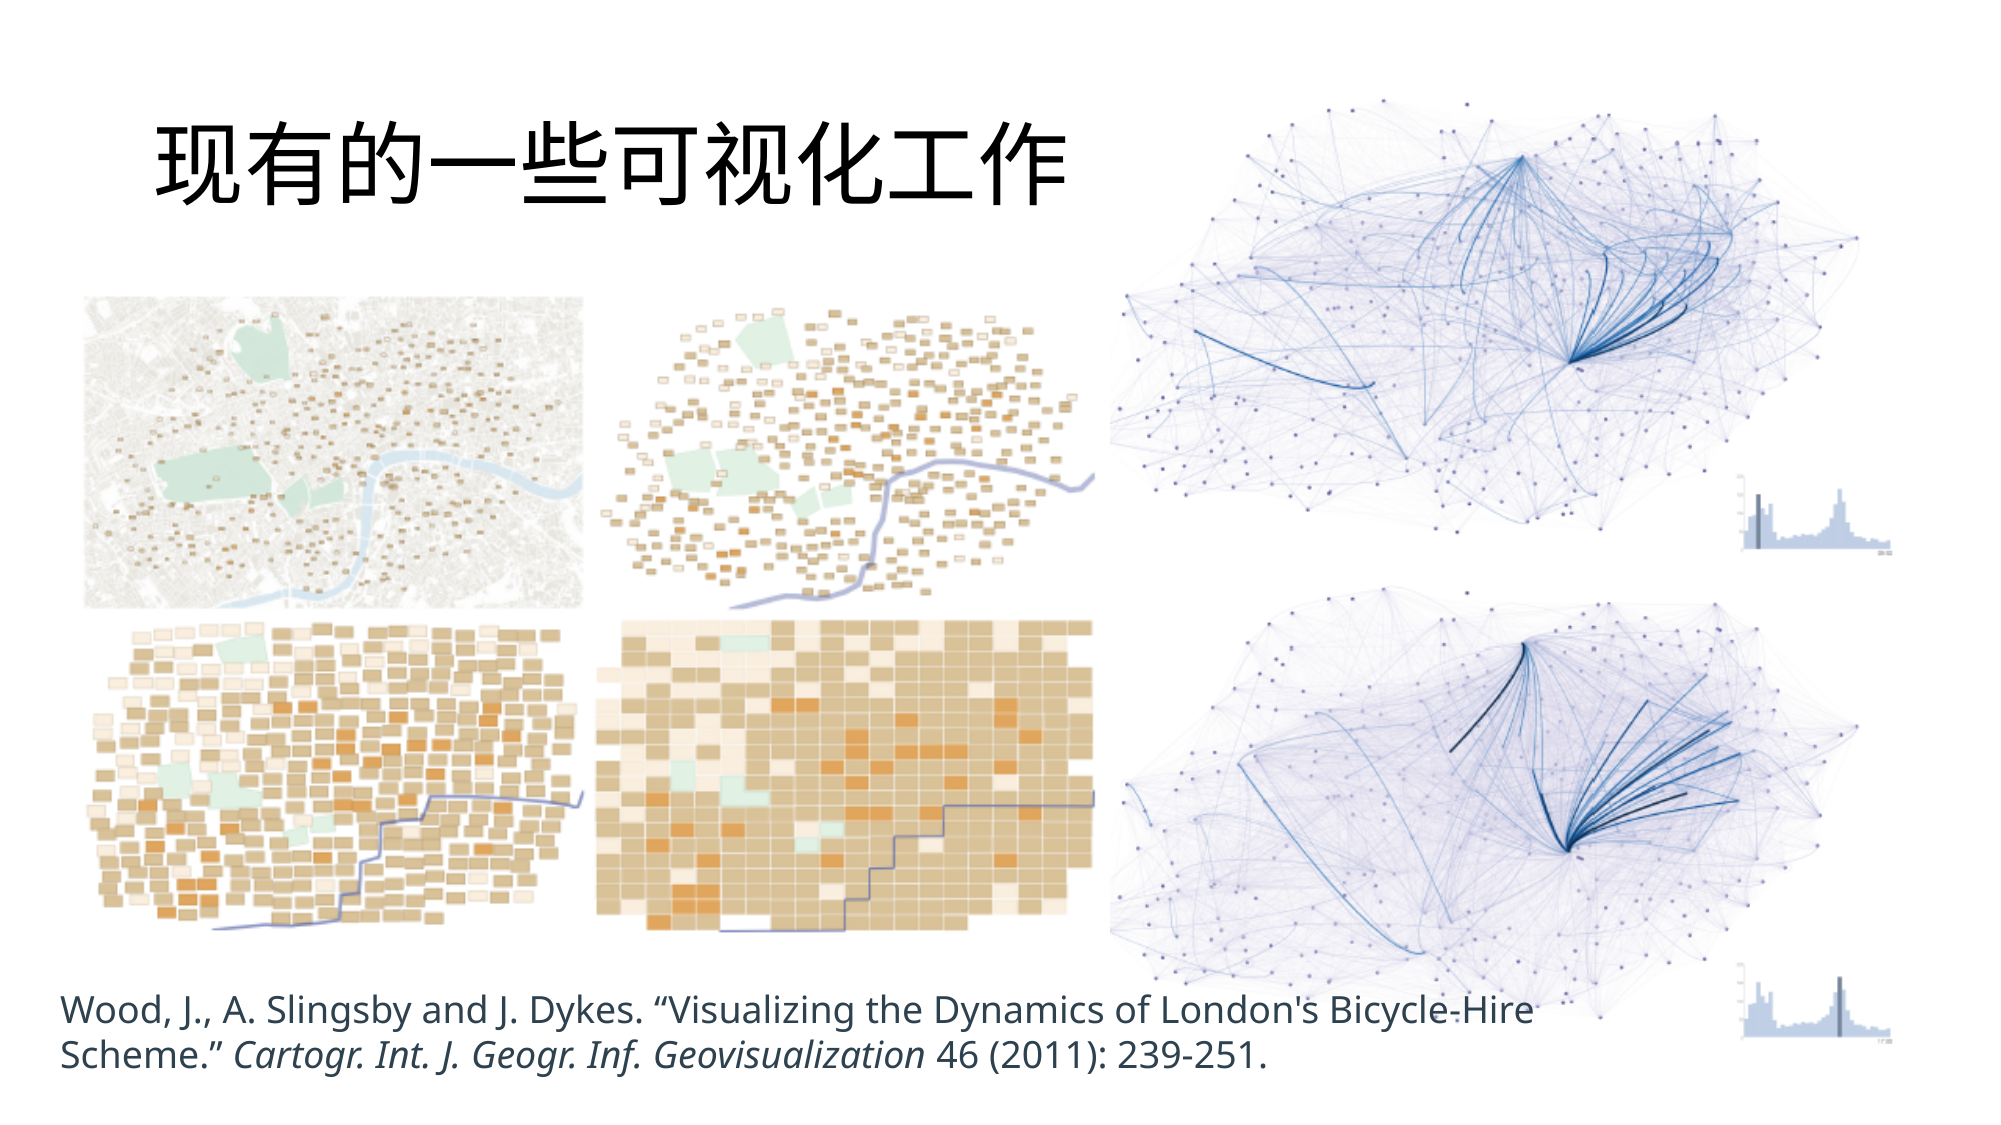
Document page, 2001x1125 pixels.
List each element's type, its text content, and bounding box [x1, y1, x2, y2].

picture [0, 39, 1955, 1066]
text_box Wood, J., A. Slingsby and J. Dykes. “Visualizing the Dynamics of London's Bicycle-Hire Scheme.” Cartogr. Int. J. Geogr. Inf. Geovisualization 46 (2011): 239-251. [45, 978, 1704, 1084]
title 现有的一些可视化工作 [137, 59, 1081, 240]
